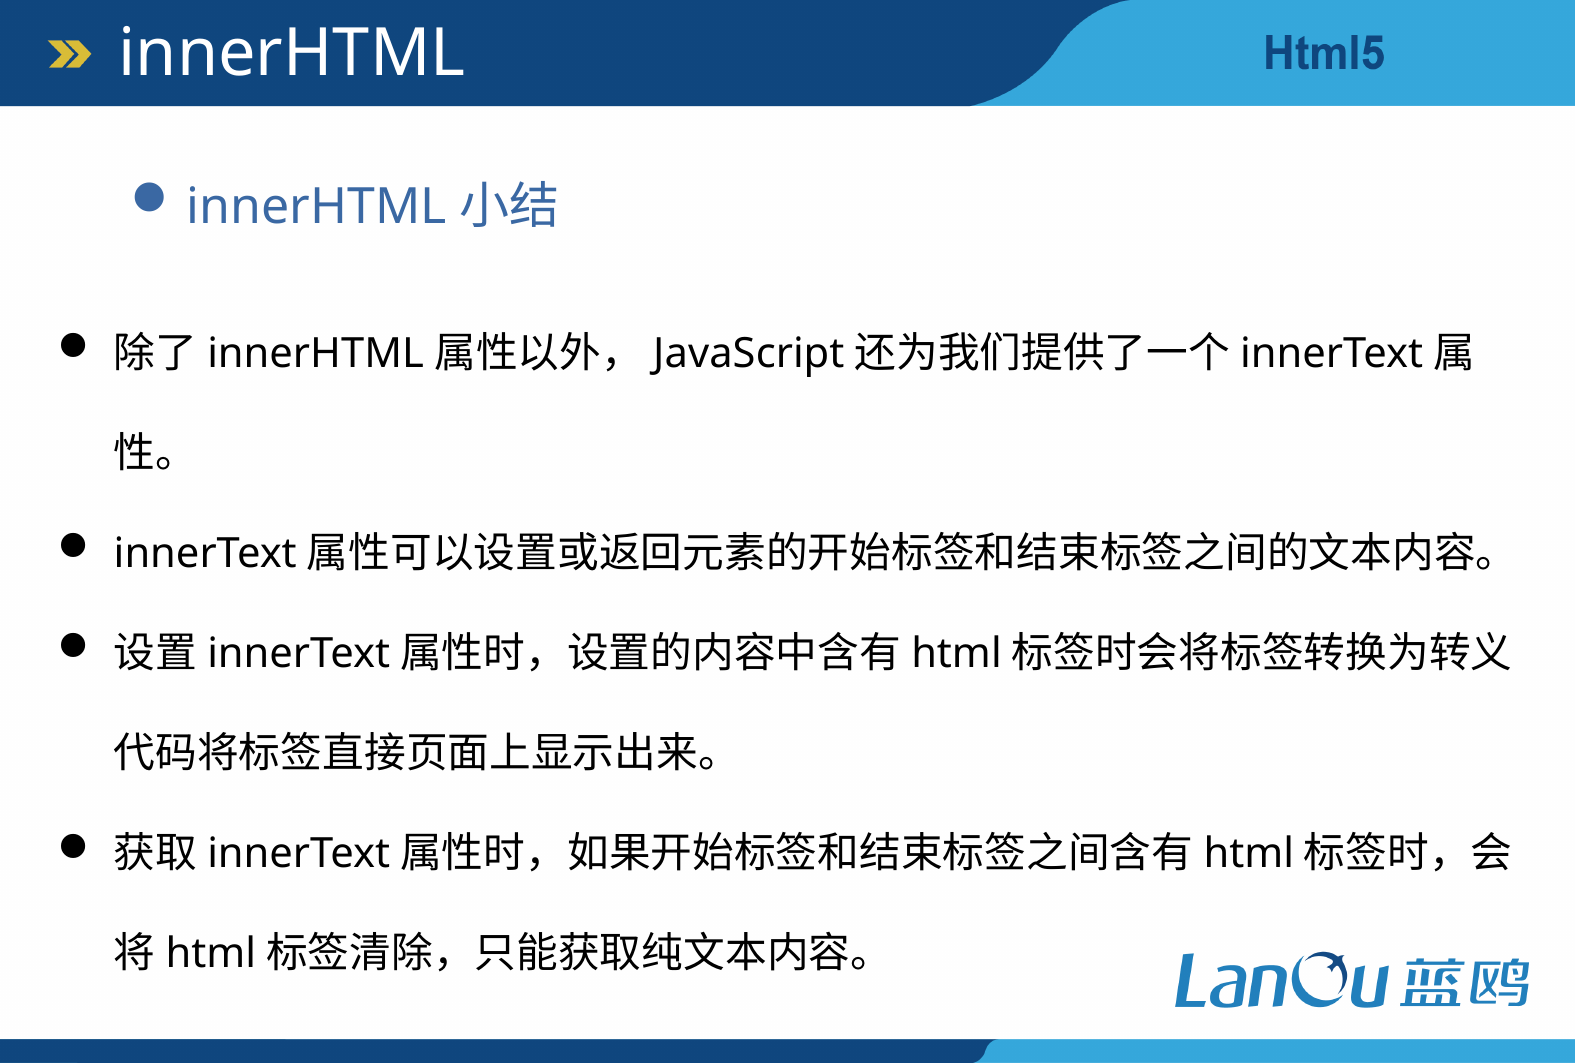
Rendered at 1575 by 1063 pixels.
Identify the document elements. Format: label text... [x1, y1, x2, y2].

text_box innerHTML小结 [123, 166, 567, 242]
picture [0, 0, 1575, 1063]
text_box 除了innerHTML属性以外，JavaScript还为我们提供了一个innerText属性。 innerText属性可以设置或返回元素的开始标签和结束标签之间的文本内容。 设置innerText属性时，设置的内容中含有html标签时会将标签转换为转义代码将标签直接页面上显示出来。 获取innerText属性时，如果开始标签和结束标签之间含有html标签时，会将html标签清除，只能获取纯文本内容。 [50, 268, 1550, 984]
text_box innerHTML [111, 1, 474, 97]
